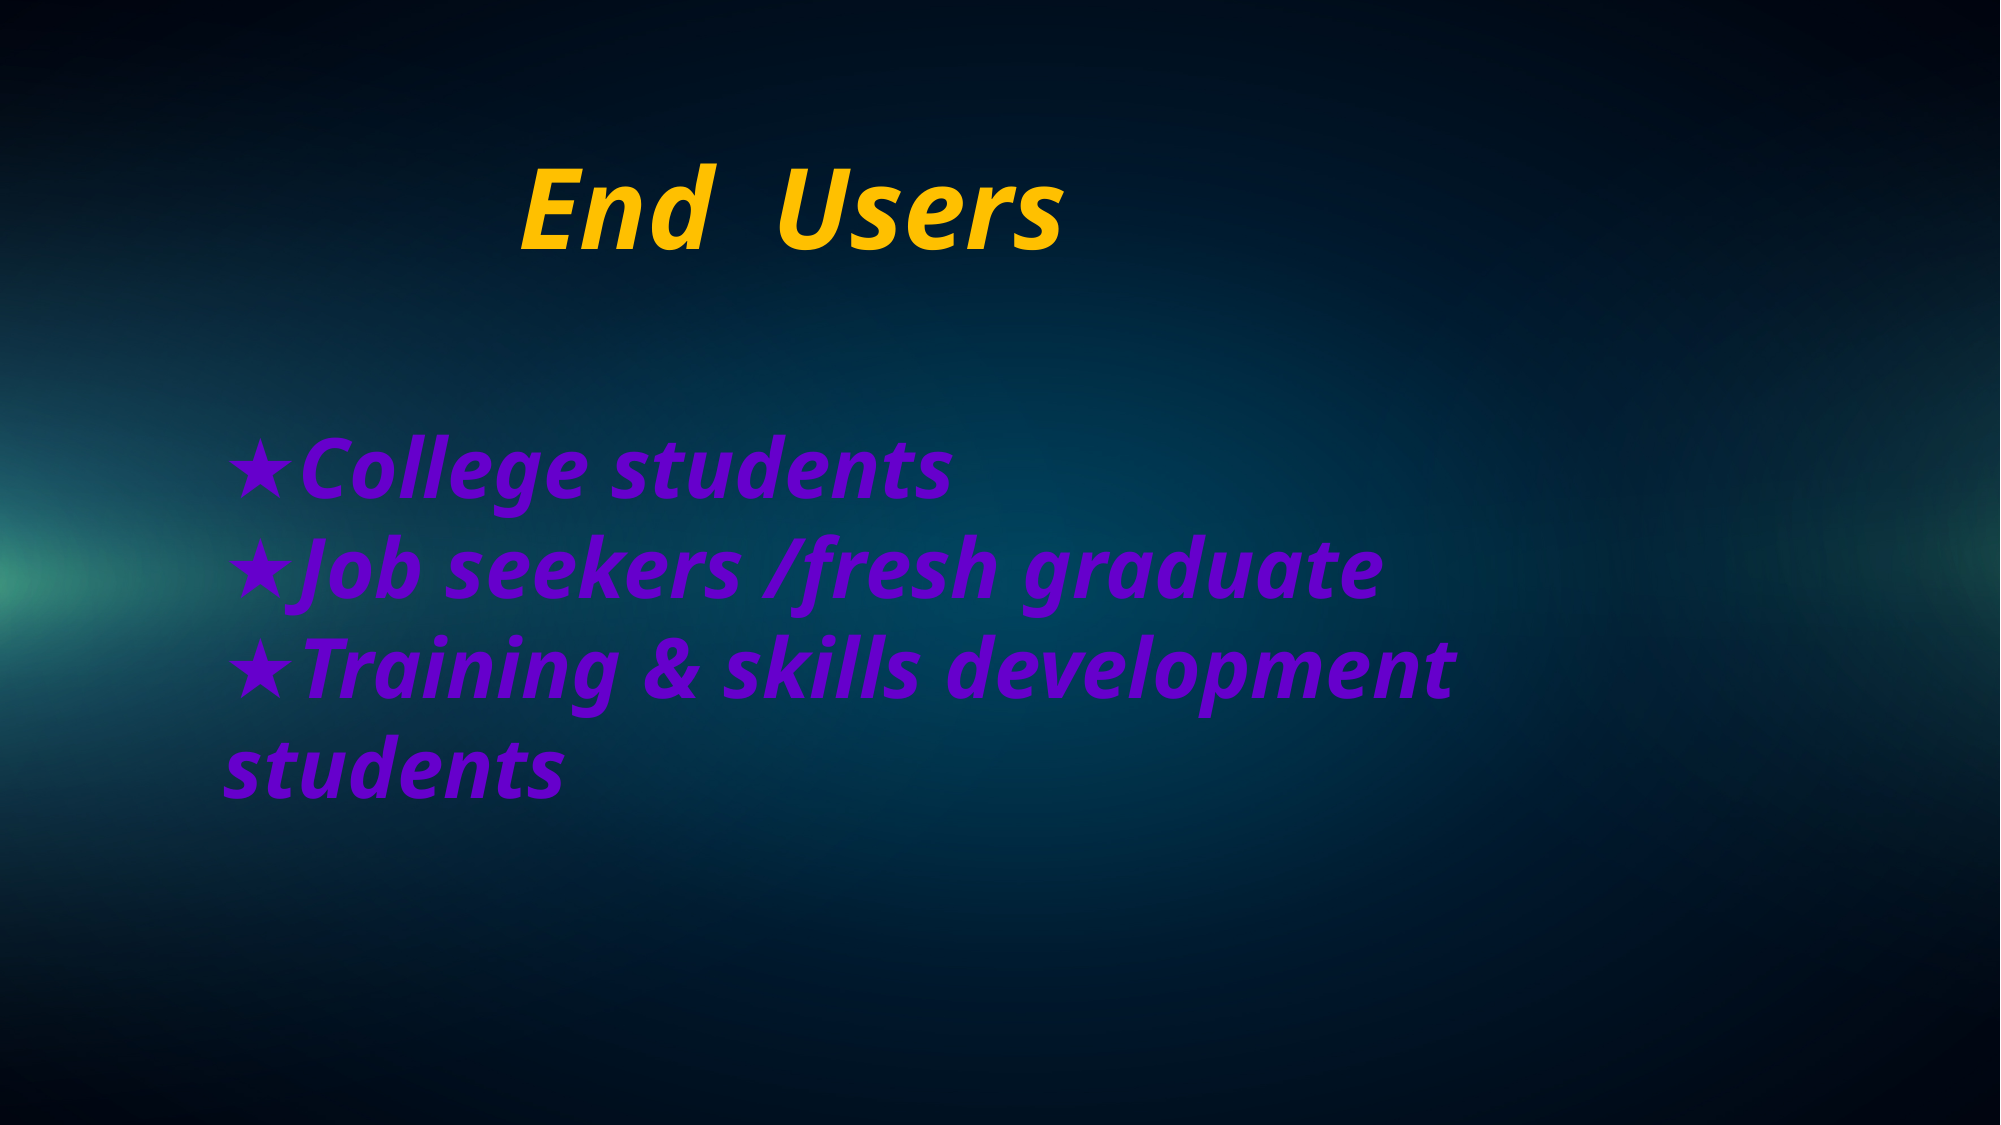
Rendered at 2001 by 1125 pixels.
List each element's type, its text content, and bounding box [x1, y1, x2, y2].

text_box ★College students ★Job seekers /fresh graduate ★Training & skills development students [208, 408, 1791, 823]
text_box End Users [503, 129, 1583, 280]
picture [0, 0, 2000, 1125]
